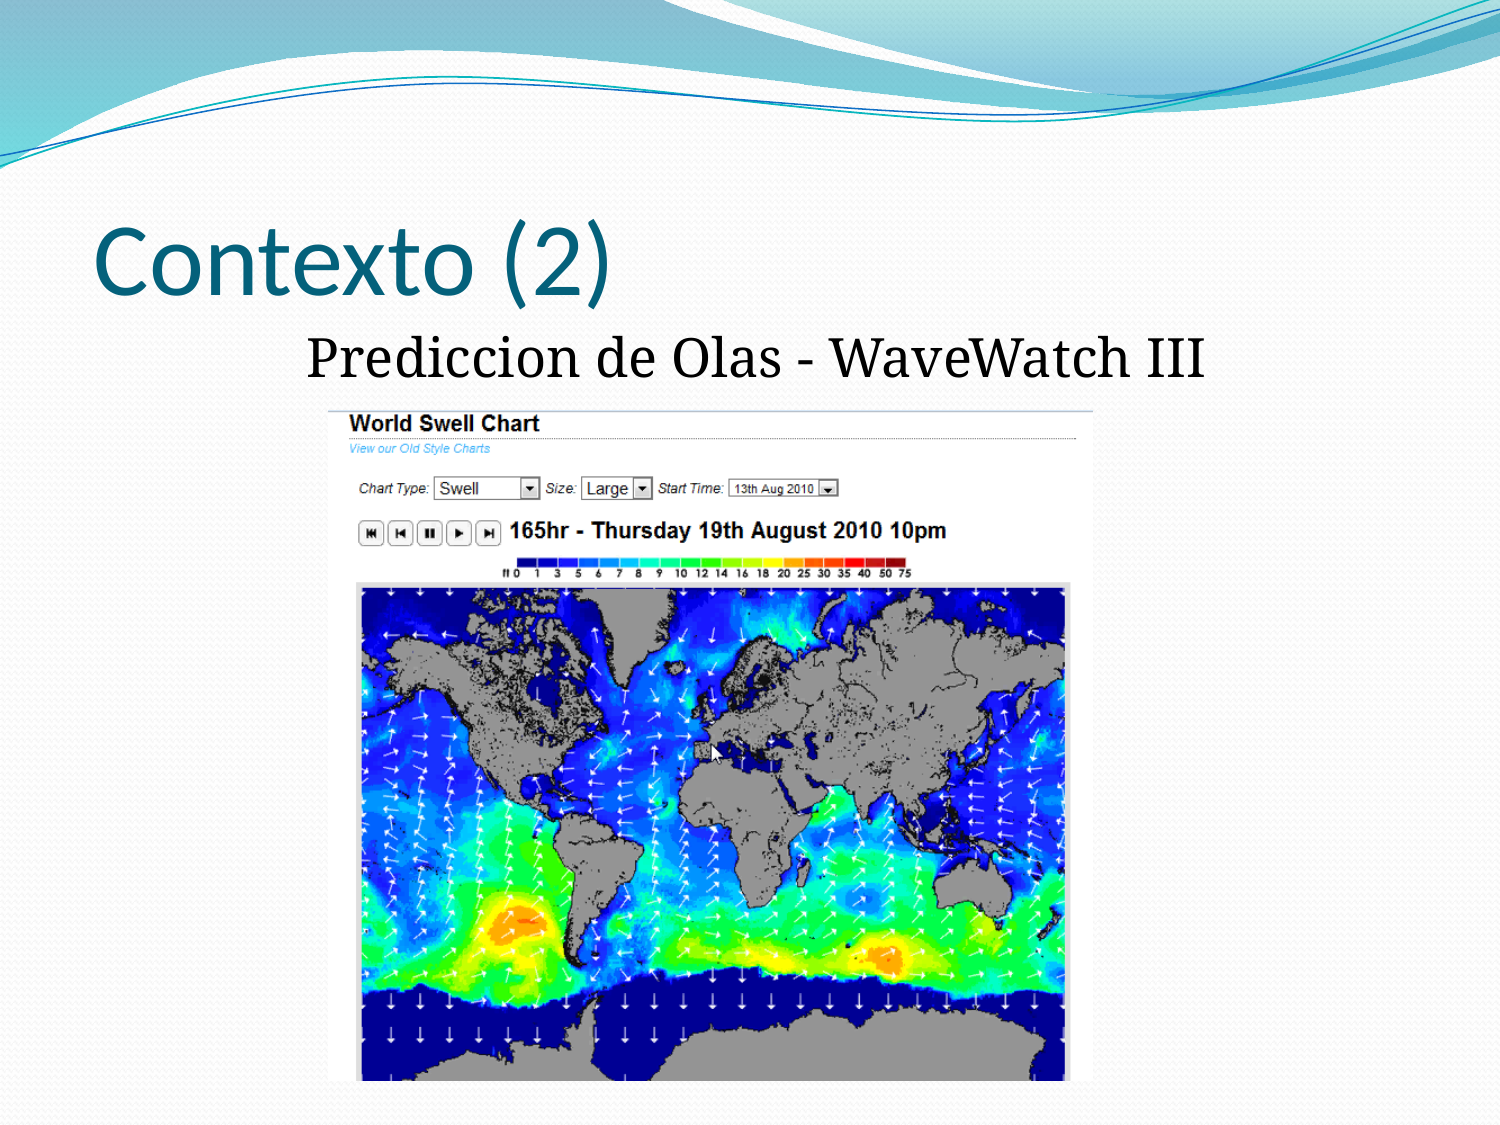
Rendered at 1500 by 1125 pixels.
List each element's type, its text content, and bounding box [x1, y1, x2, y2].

title Contexto (2) [93, 128, 1444, 317]
list Prediccion de Olas - WaveWatch III [82, 269, 1432, 398]
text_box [327, 409, 1094, 1082]
